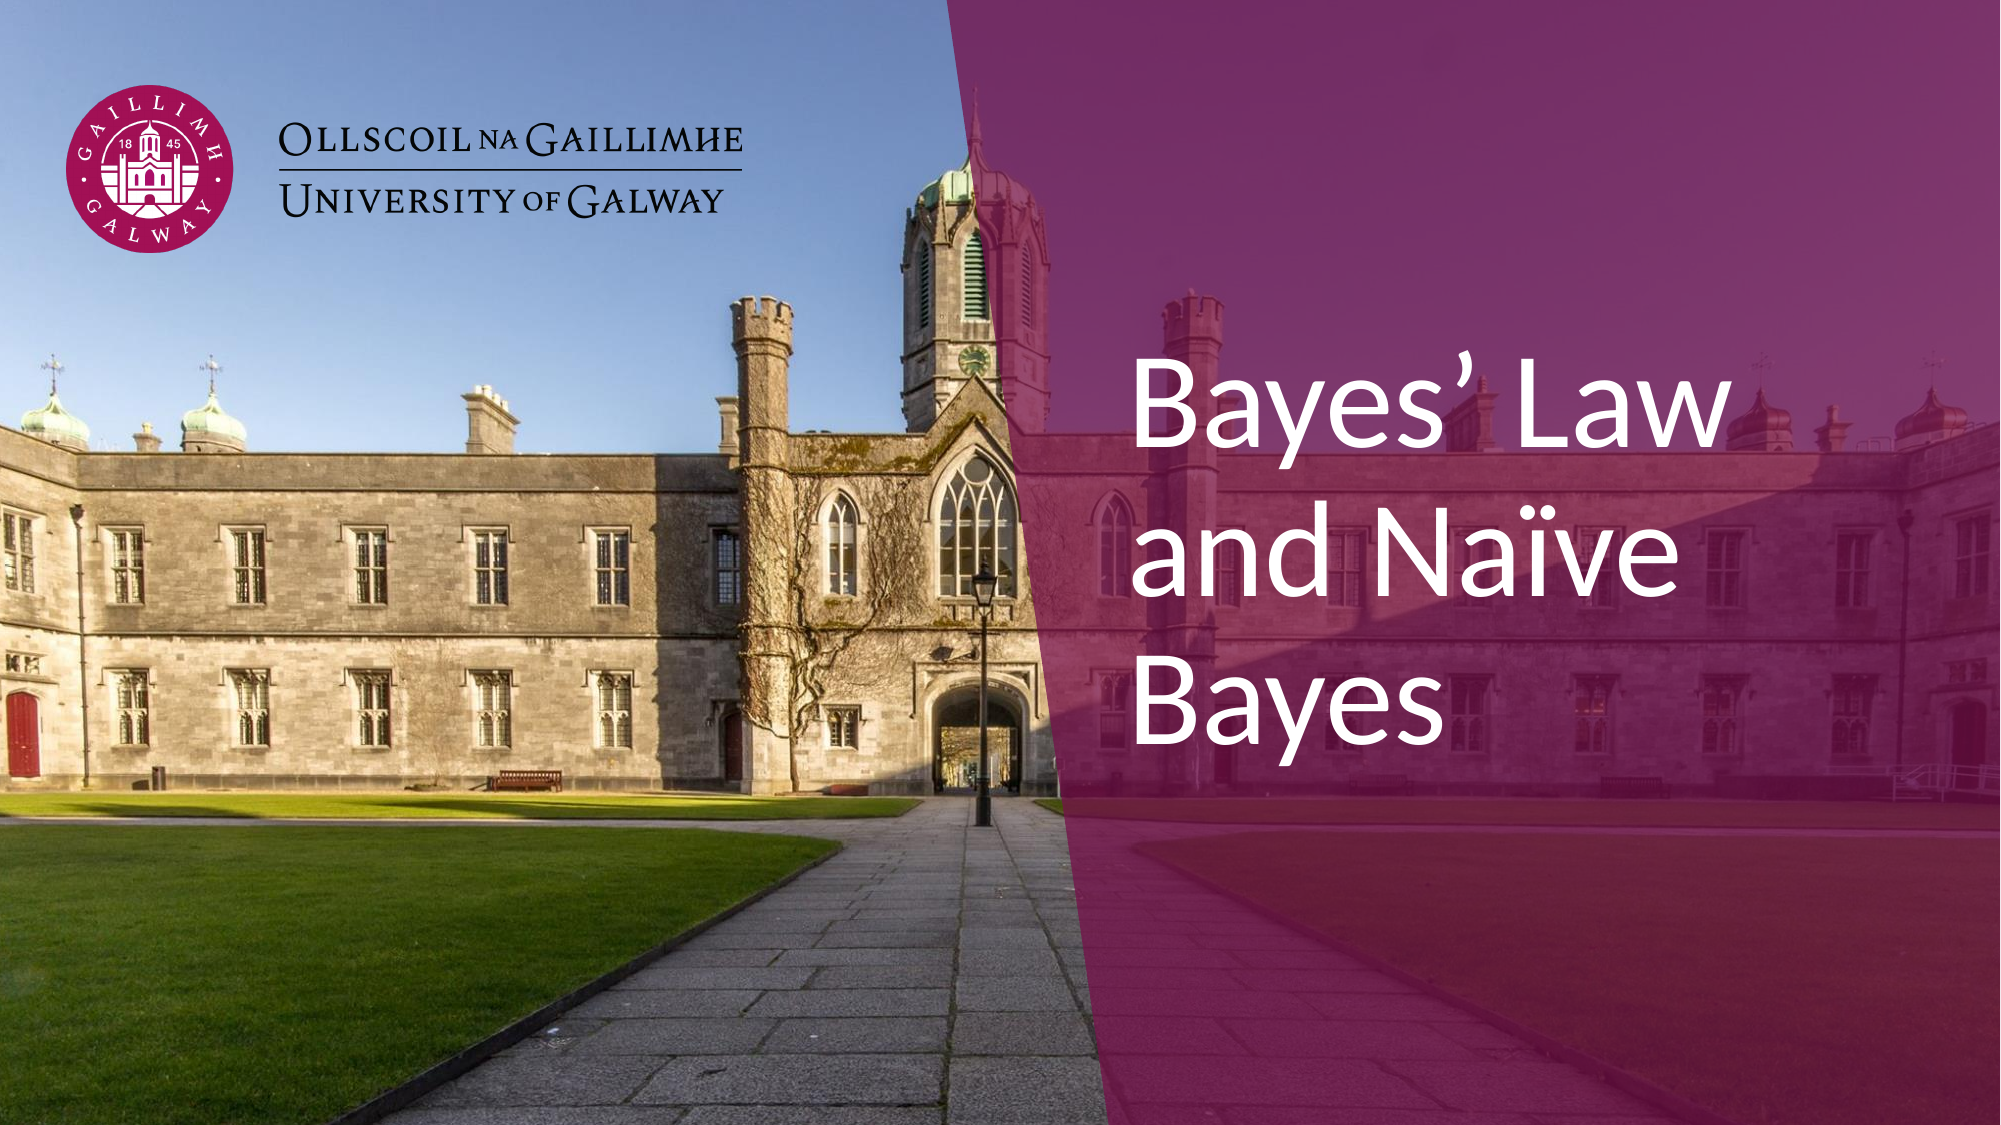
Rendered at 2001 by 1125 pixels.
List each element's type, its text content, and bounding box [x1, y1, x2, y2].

picture [0, 0, 1108, 1125]
title Bayes’ Law and Naïve Bayes [1112, 119, 1959, 984]
